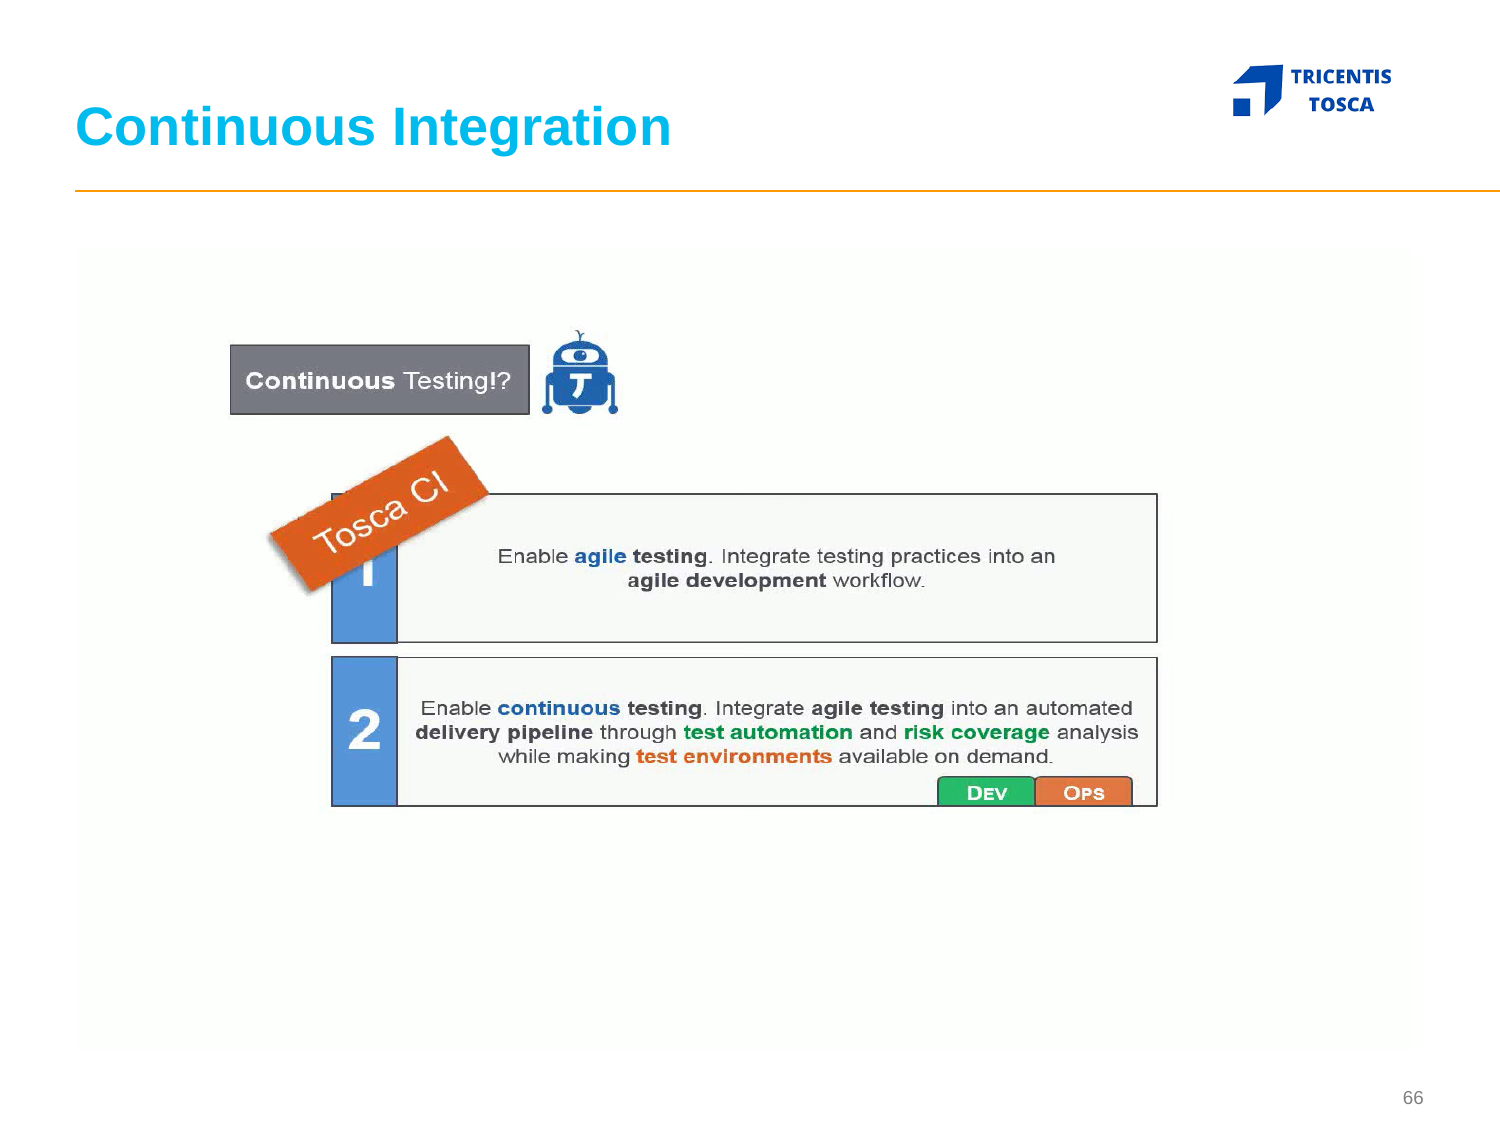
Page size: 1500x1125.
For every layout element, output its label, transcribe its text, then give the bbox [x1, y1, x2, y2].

picture [75, 249, 1413, 1051]
title Continuous Integration [75, 27, 1422, 157]
